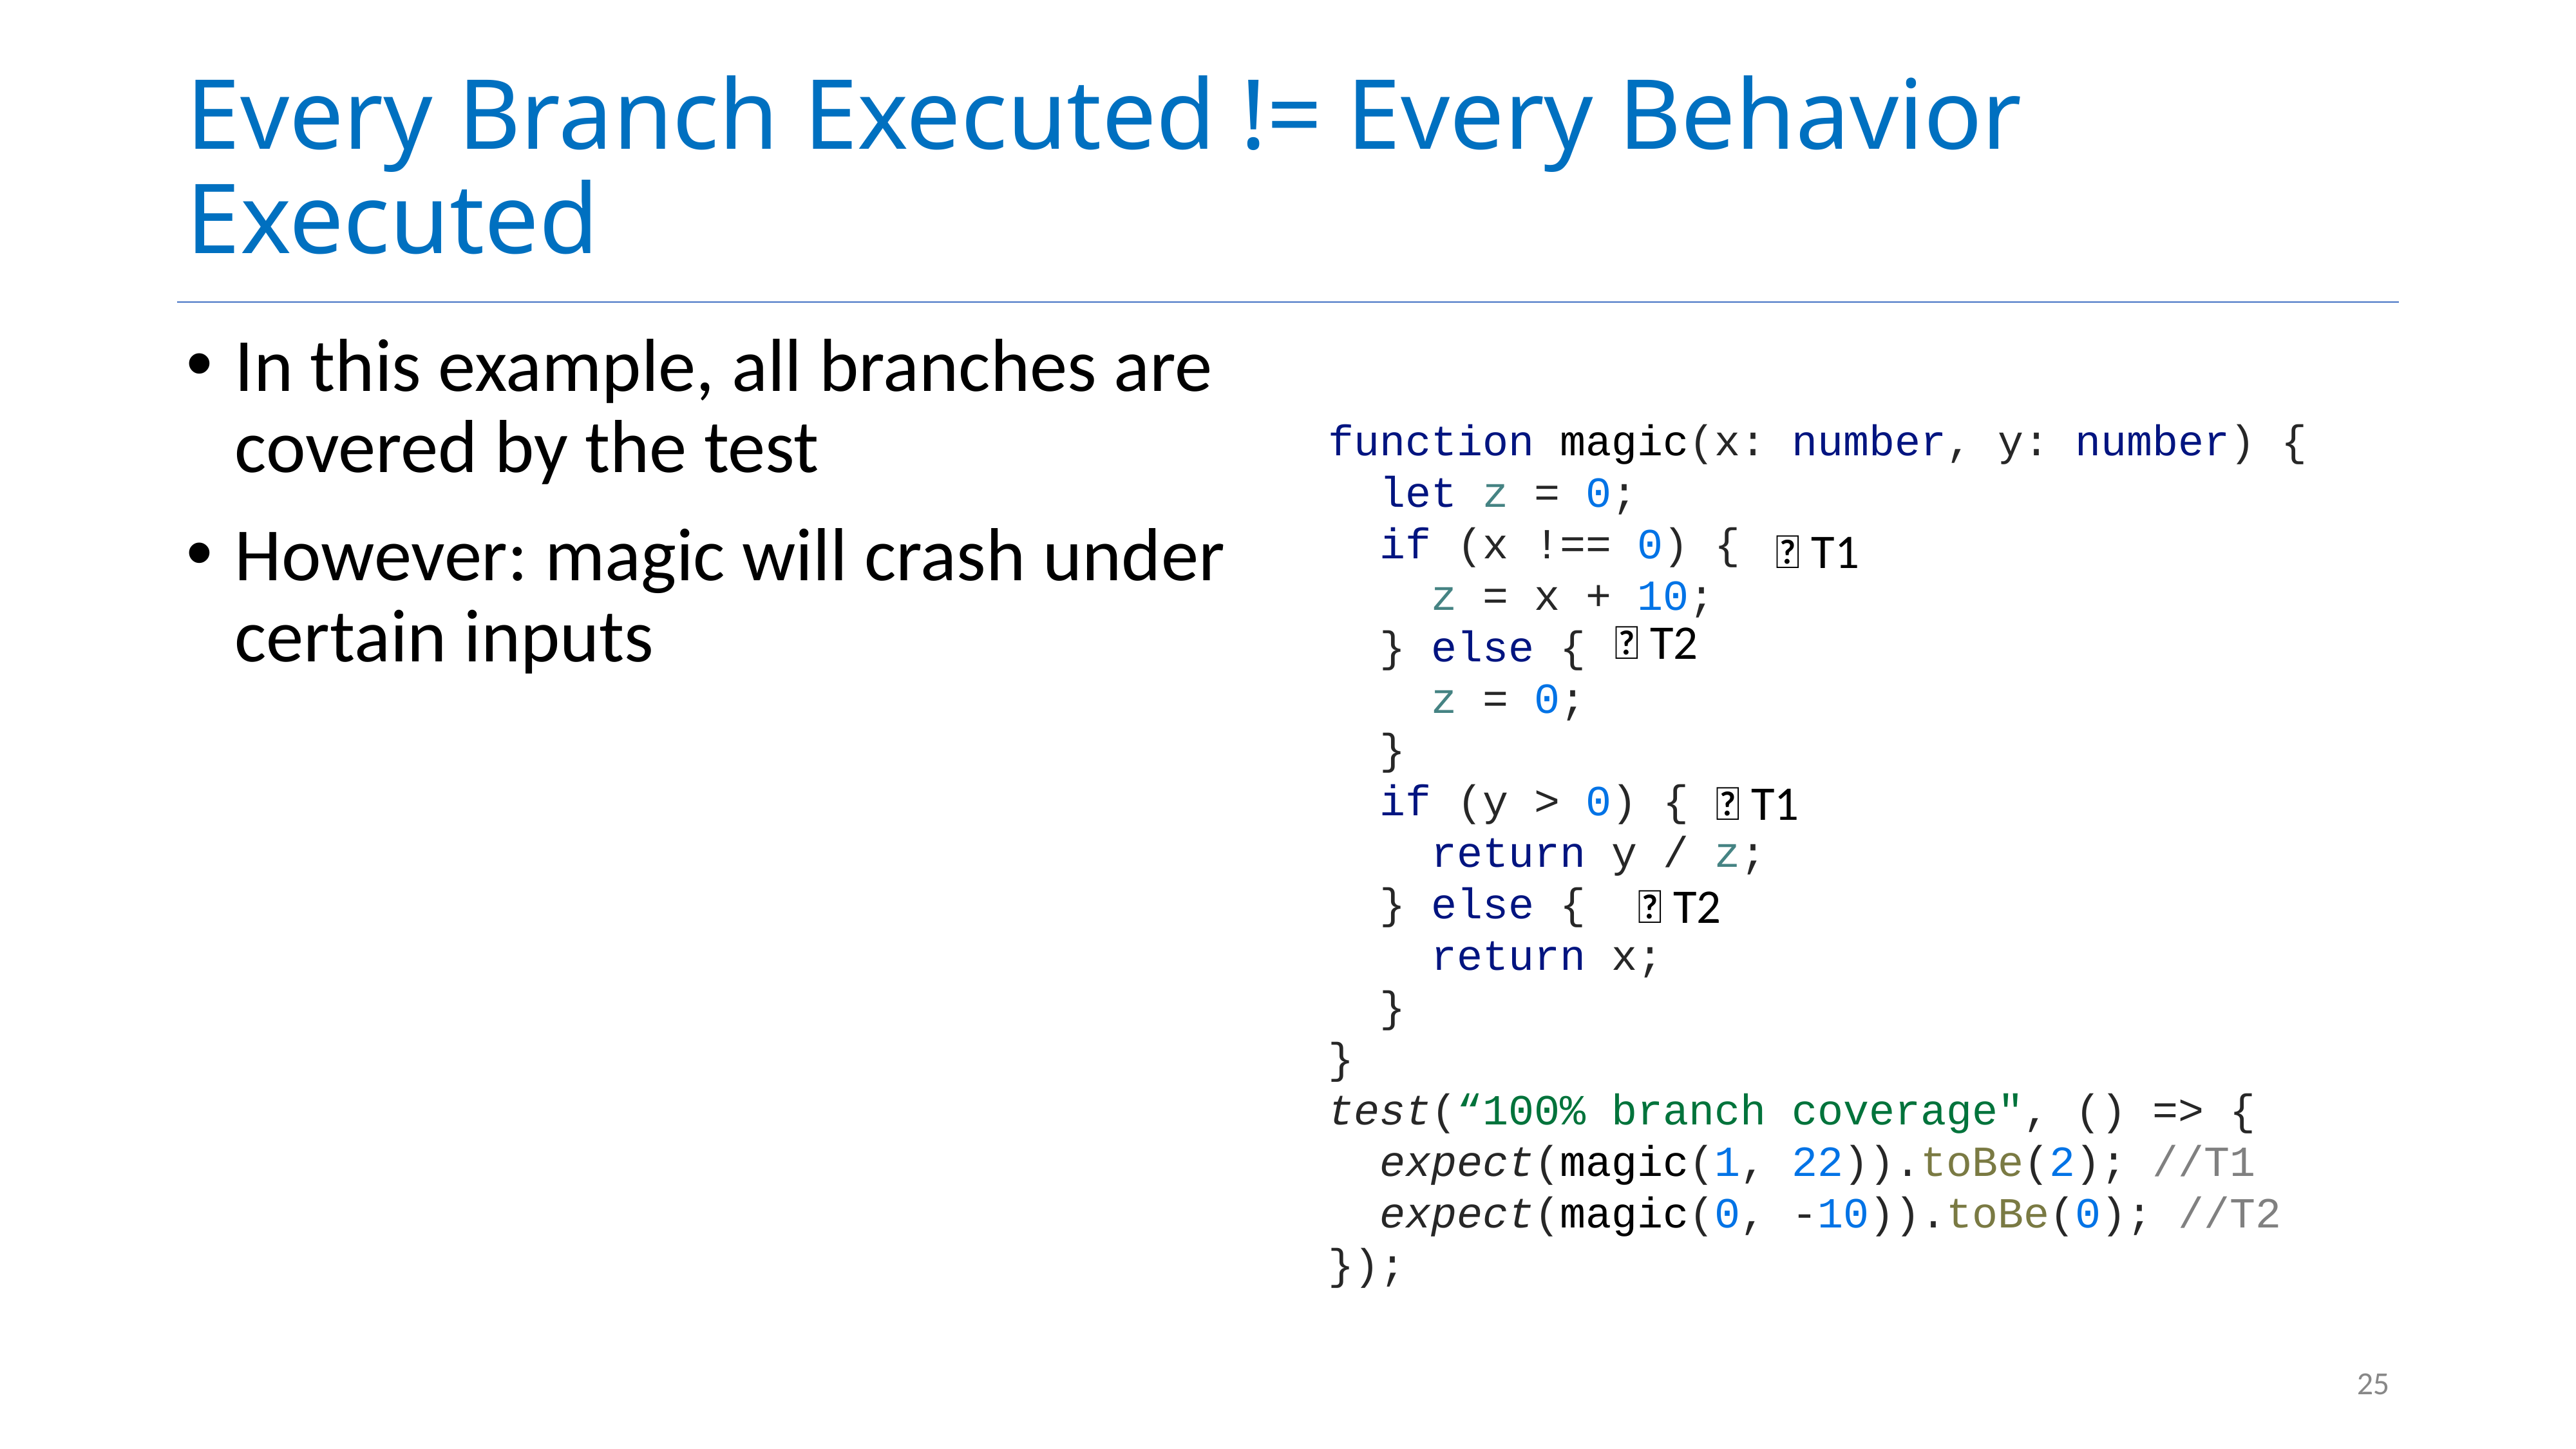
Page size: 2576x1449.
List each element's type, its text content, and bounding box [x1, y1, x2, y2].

list In this example, all branches are covered by the test However: magic will crash under certain inputs [176, 316, 1294, 1238]
text_box ✅ T2 [1628, 865, 1732, 943]
title Every Branch Executed != Every Behavior Executed [176, 3, 2400, 285]
text_box ✅ T2 [1605, 601, 1708, 679]
text_box ✅ T1 [1706, 762, 1809, 840]
text_box function magic(x: number, y: number) { let z = 0; if (x !== 0) { z = x + 10; } else { z = 0; } if (y > 0) { return y / z; } else { return x; } } test(“100% branch coverage", () => { expect(magic(1, 22)).toBe(2); //T1 expect(magic(0, -10)).toBe(0); //T2 }); [1318, 402, 2317, 1298]
slide_number 25 [2344, 1355, 2400, 1408]
text_box ✅ T1 [1766, 510, 1870, 588]
